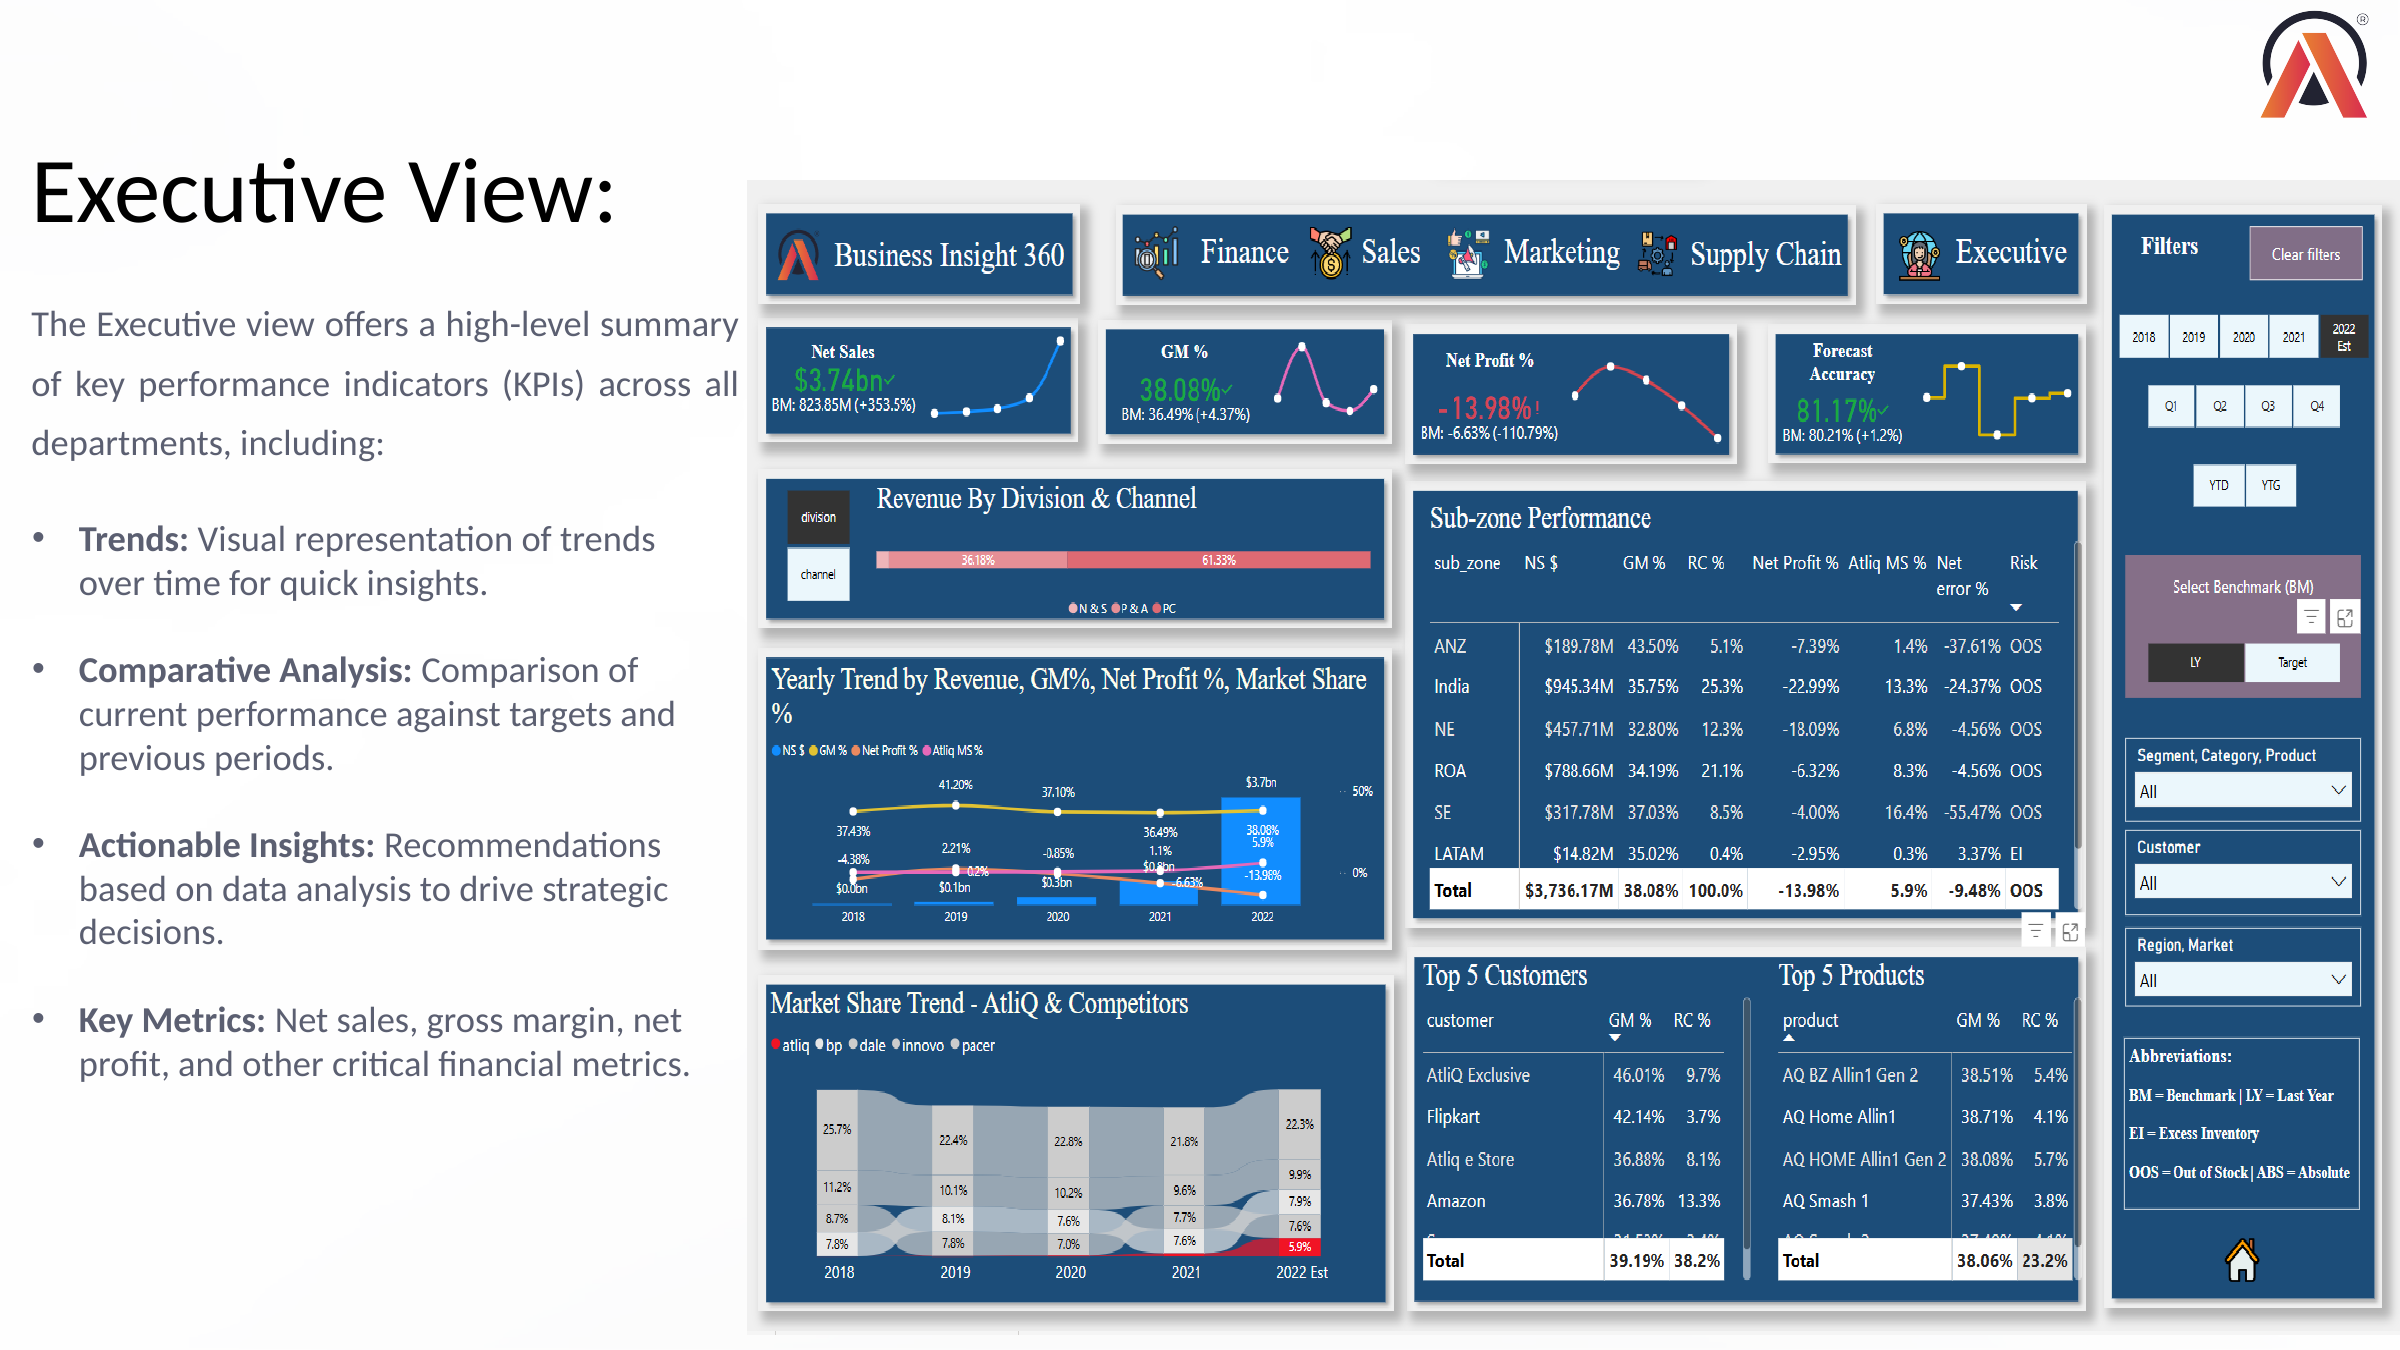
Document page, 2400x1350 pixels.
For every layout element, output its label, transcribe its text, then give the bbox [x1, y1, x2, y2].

text_box The Executive view offers a high-level summary of key performance indicators (KPIs) across all departments, including: [31, 284, 741, 485]
text_box [31, 529, 741, 1335]
picture [747, 180, 2400, 1339]
text_box Executive View: [31, 125, 622, 236]
text_box Trends: Visual representation of trends over time for quick insights. Comparative Analysis: Comparison of current performance against targets and previous periods. Actionable Insights: Recommendations based on data analysis to drive strategic decisions. Key Metrics: Net sales, gross margin, net profit, and other critical financial metrics. [17, 507, 726, 1180]
picture [2259, 8, 2372, 119]
